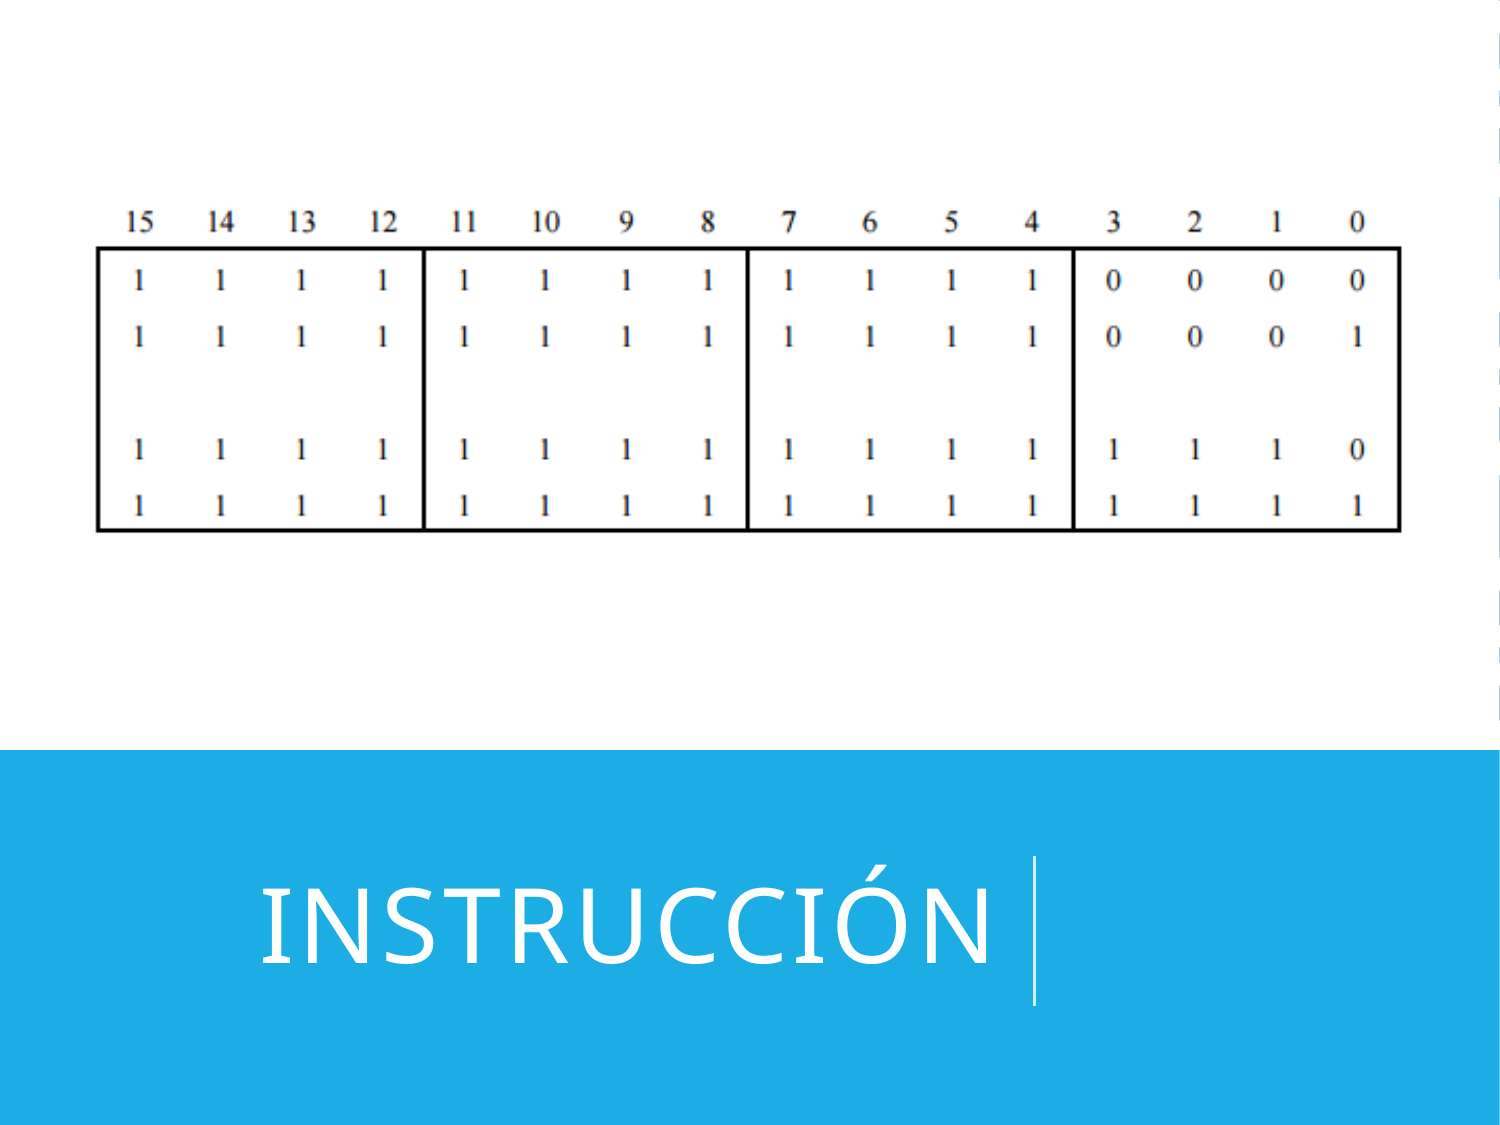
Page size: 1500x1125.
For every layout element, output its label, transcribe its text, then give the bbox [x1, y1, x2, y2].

text_box [0, 749, 1500, 1125]
picture [77, 196, 1422, 556]
text_box [0, 0, 1500, 749]
title Instrucción [56, 813, 1013, 1054]
